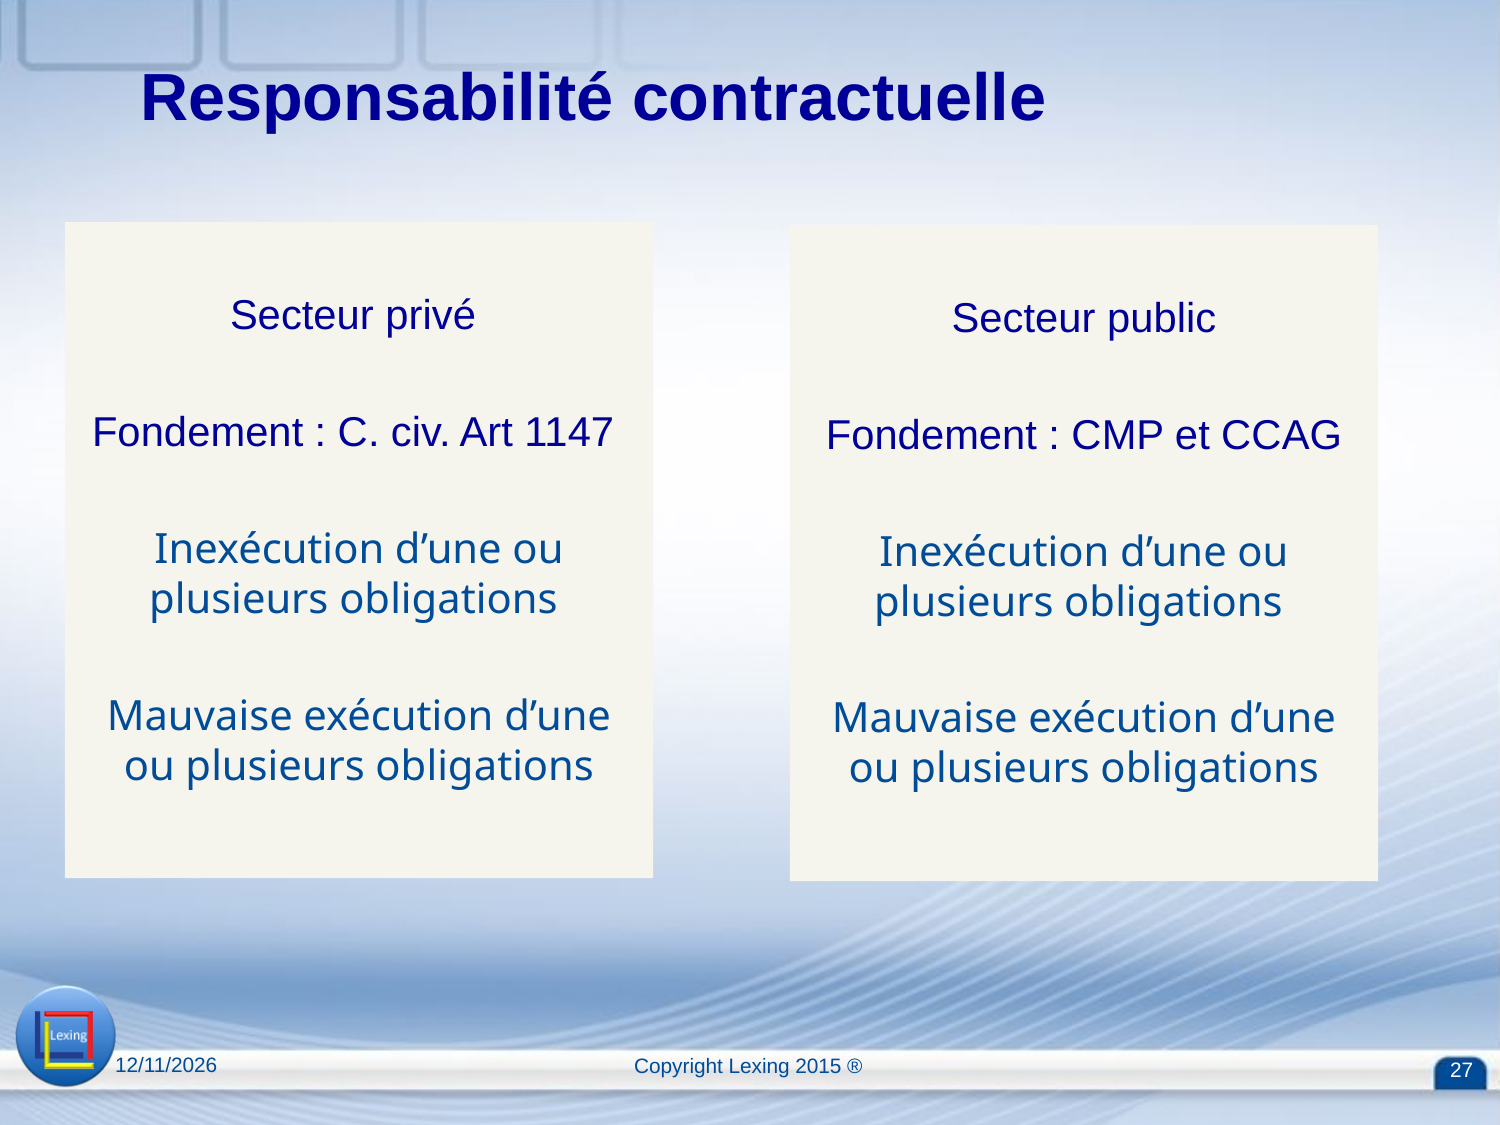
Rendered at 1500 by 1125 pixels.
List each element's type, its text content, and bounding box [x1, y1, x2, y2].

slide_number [100, 1034, 254, 1094]
list Secteur privé Fondement : C. civ. Art 1147 Inexécution d’une ou plusieurs obligations Mauvaise exécution d’une ou plusieurs obligations [64, 221, 654, 879]
picture [0, 0, 1500, 1125]
text_box Secteur public Fondement : CMP et CCAG Inexécution d’une ou plusieurs obligations Mauvaise exécution d’une ou plusieurs obligations [789, 225, 1379, 882]
slide_number 27 [1387, 1034, 1489, 1103]
title Responsabilité contractuelle [124, 0, 1500, 188]
footer Copyright Lexing 2015 ® [513, 1034, 989, 1095]
